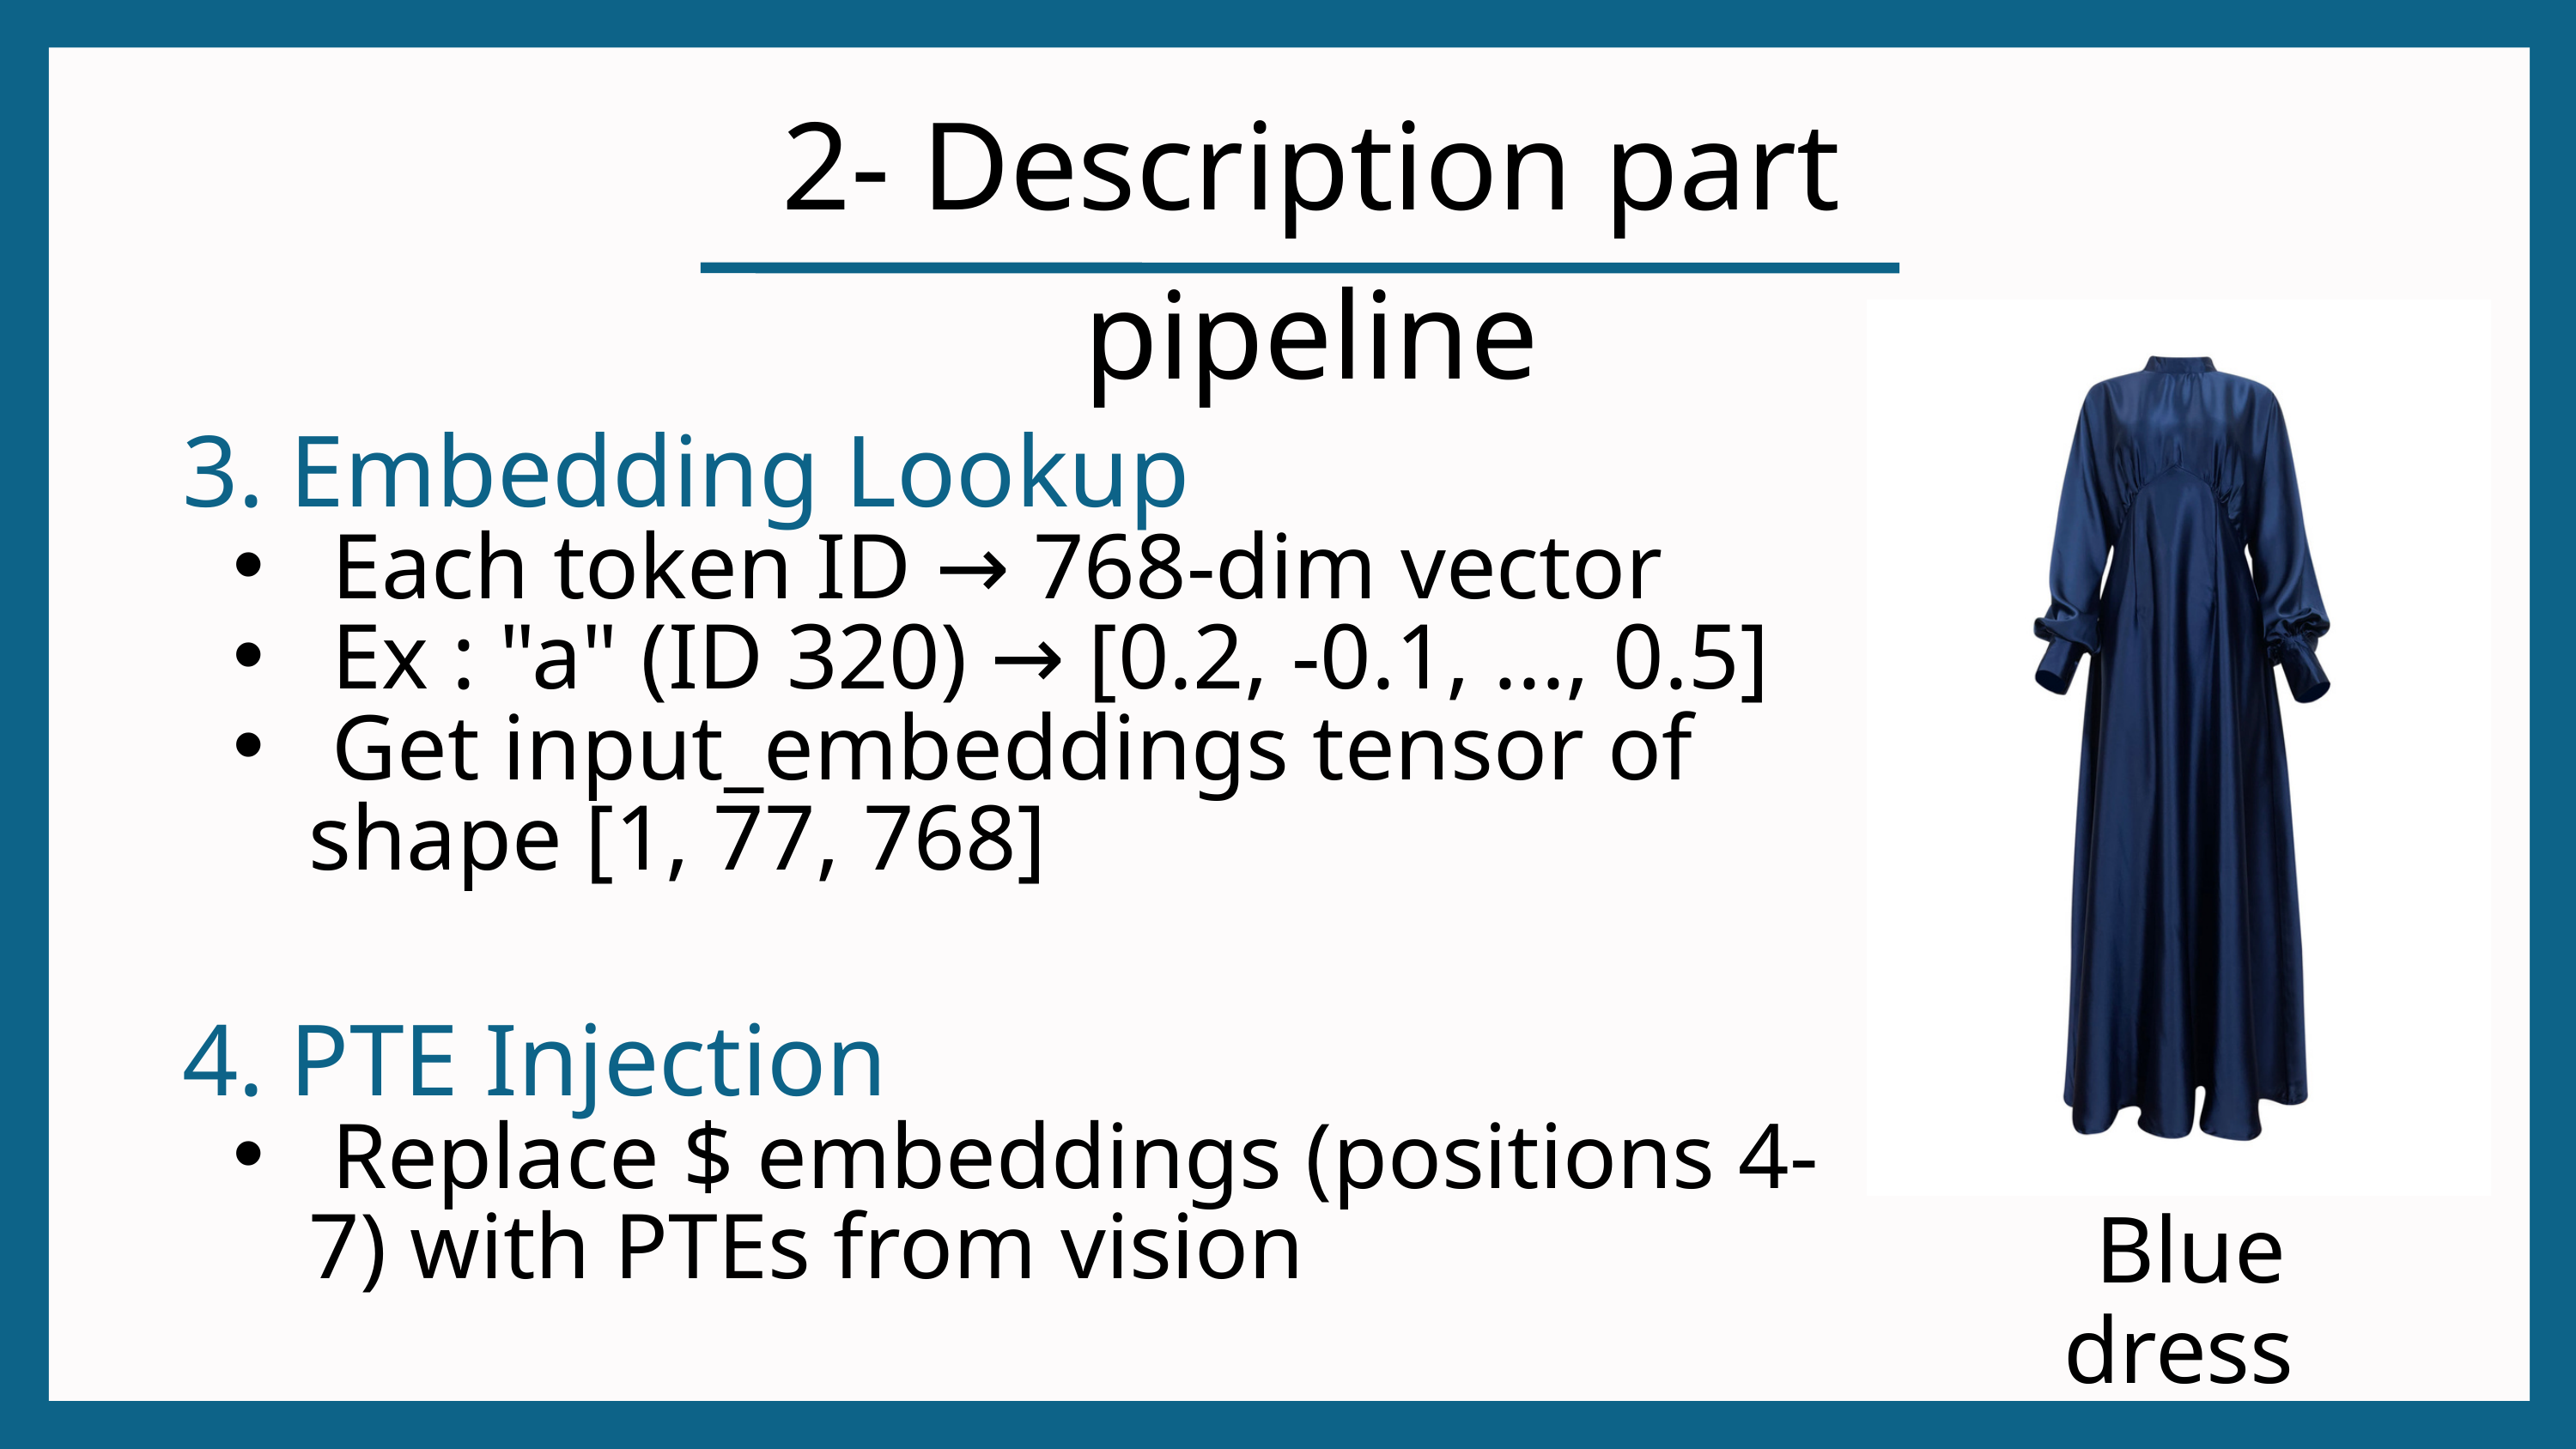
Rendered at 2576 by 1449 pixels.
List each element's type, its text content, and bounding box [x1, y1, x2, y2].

text_box 2- Description part pipeline [700, 64, 1923, 403]
text_box [1866, 300, 2492, 1196]
text_box 3. Embedding Lookup Each token ID → 768-dim vector Ex : "a" (ID 320) → [0.2, -0.1, ..., 0.5] Get input_embeddings tensor of shape [1, 77, 768] 4. PTE Injection Replace $ embeddings (positions 4-7) with PTEs from vision [156, 407, 1867, 1297]
text_box Blue dress [1984, 1200, 2374, 1402]
text_box [48, 47, 2530, 1401]
